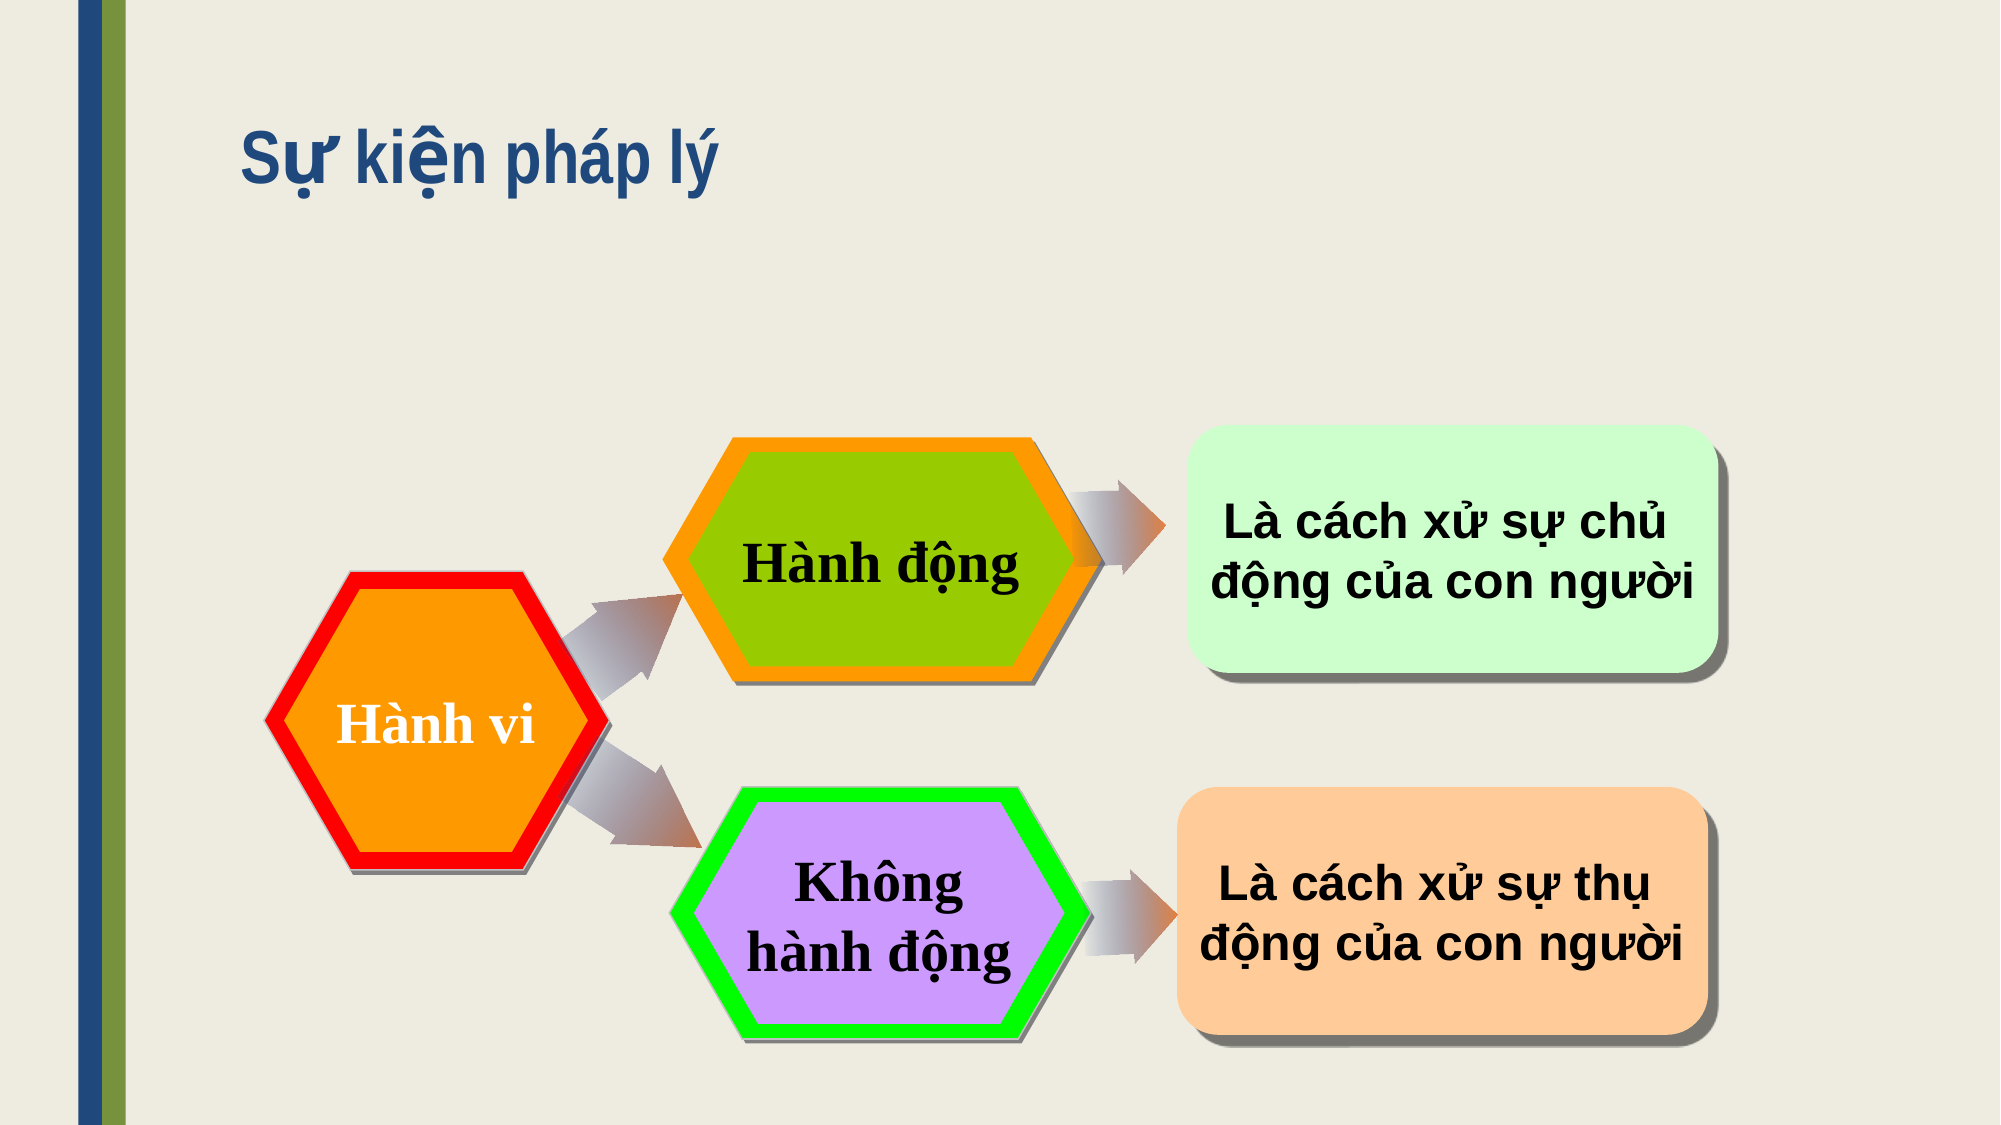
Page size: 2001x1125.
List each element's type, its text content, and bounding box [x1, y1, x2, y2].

text_box [1095, 869, 1178, 964]
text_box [263, 571, 613, 875]
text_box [669, 786, 1095, 1044]
text_box Là cách xử sự thụ động của con người [1177, 786, 1709, 1035]
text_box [662, 437, 1106, 686]
text_box [613, 595, 662, 693]
text_box [613, 744, 672, 846]
title Sự kiện pháp lý [225, 112, 1800, 357]
text_box Là cách xử sự chủ động của con người [1187, 424, 1719, 673]
text_box [1106, 479, 1166, 575]
